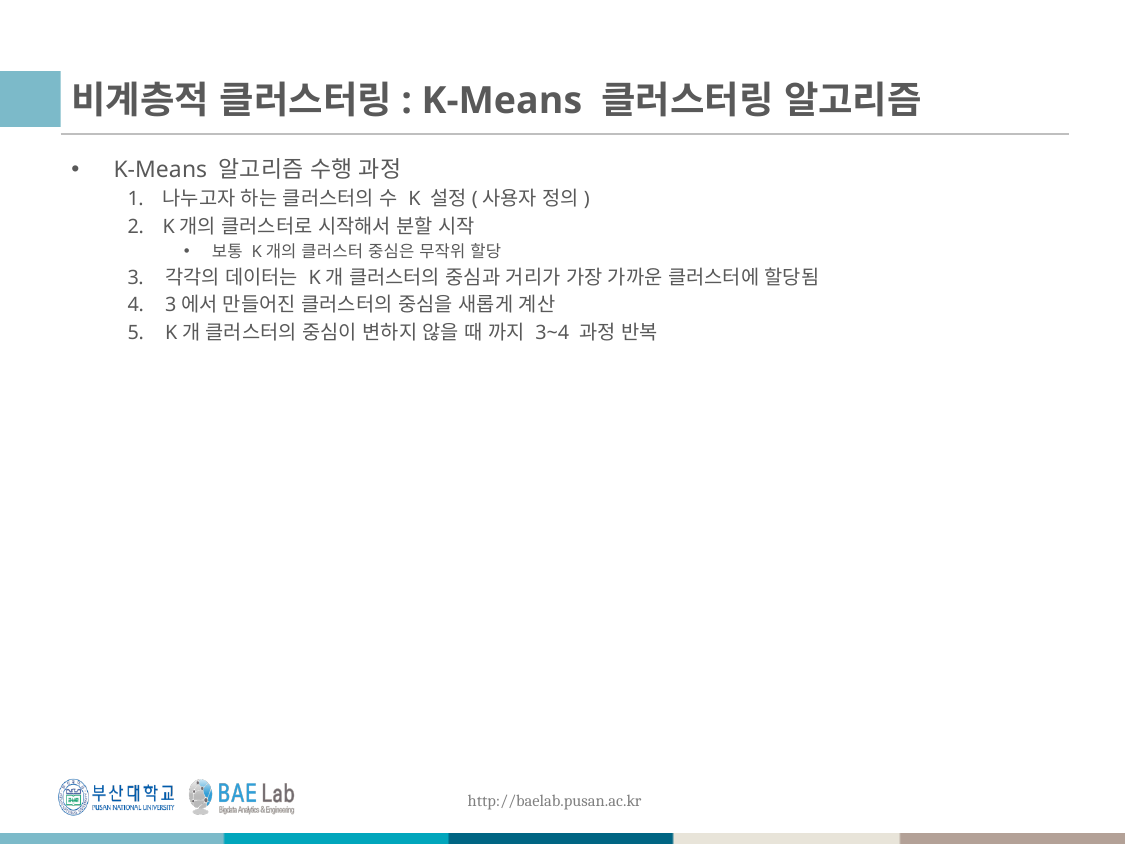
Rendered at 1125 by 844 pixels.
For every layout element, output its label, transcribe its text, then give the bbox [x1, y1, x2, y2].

list K-Means 알고리즘 수행 과정 나누고자 하는 클러스터의 수 K 설정(사용자 정의) K개의 클러스터로 시작해서 분할 시작 보통 K개의 클러스터 중심은 무작위 할당 각각의 데이터는 K개 클러스터의 중심과 거리가 가장 가까운 클러스터에 할당됨 3에서 만들어진 클러스터의 중심을 새롭게 계산 K개 클러스터의 중심이 변하지 않을 때 까지 3~4 과정 반복 [56, 146, 1069, 754]
picture [55, 775, 175, 819]
picture [673, 833, 1125, 844]
picture [0, 833, 448, 844]
picture [186, 776, 300, 816]
title 비계층적 클러스터링: K-Means 클러스터링 알고리즘 [56, 71, 1069, 125]
